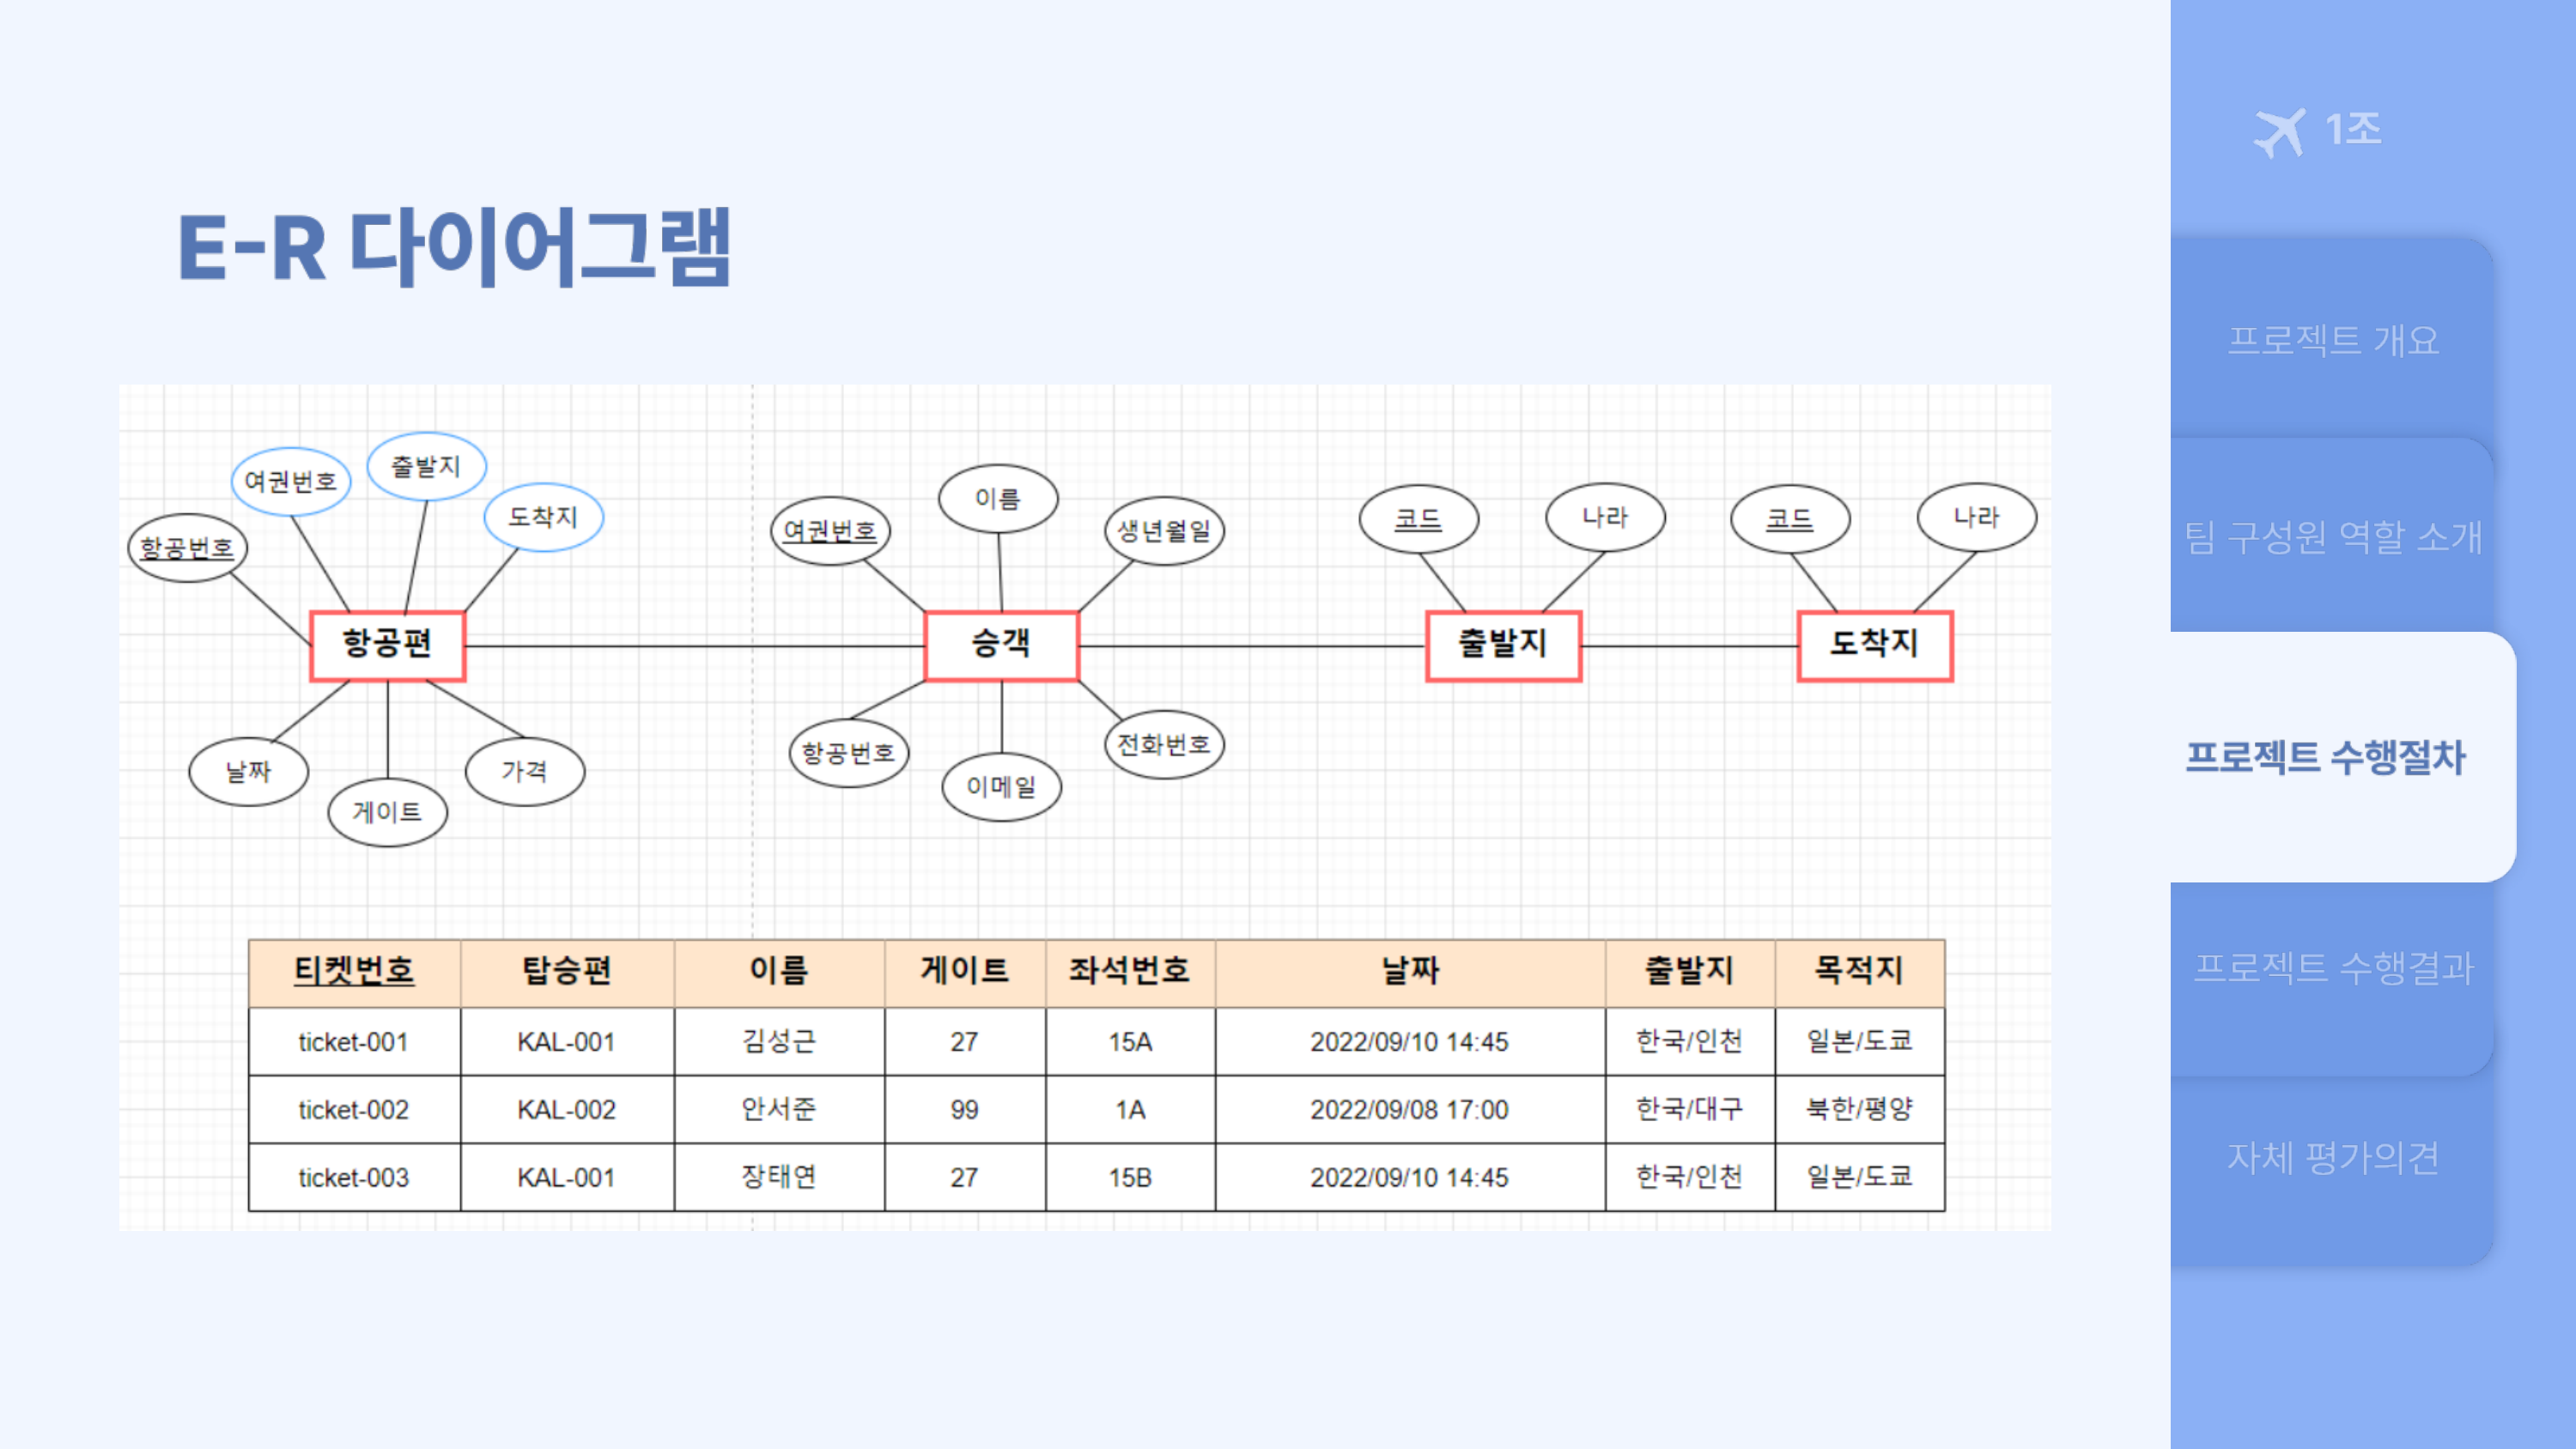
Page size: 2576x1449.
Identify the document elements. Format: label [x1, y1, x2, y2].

text_box [118, 385, 2051, 1232]
text_box [2175, 632, 2518, 882]
text_box [2175, 888, 2494, 1077]
text_box [2241, 88, 2505, 172]
text_box [2175, 438, 2494, 631]
picture [2171, 112, 2576, 1393]
picture [162, 173, 775, 352]
picture [2172, 725, 2486, 801]
text_box [0, 0, 2171, 1449]
text_box [2175, 238, 2494, 438]
text_box [2175, 1082, 2494, 1266]
